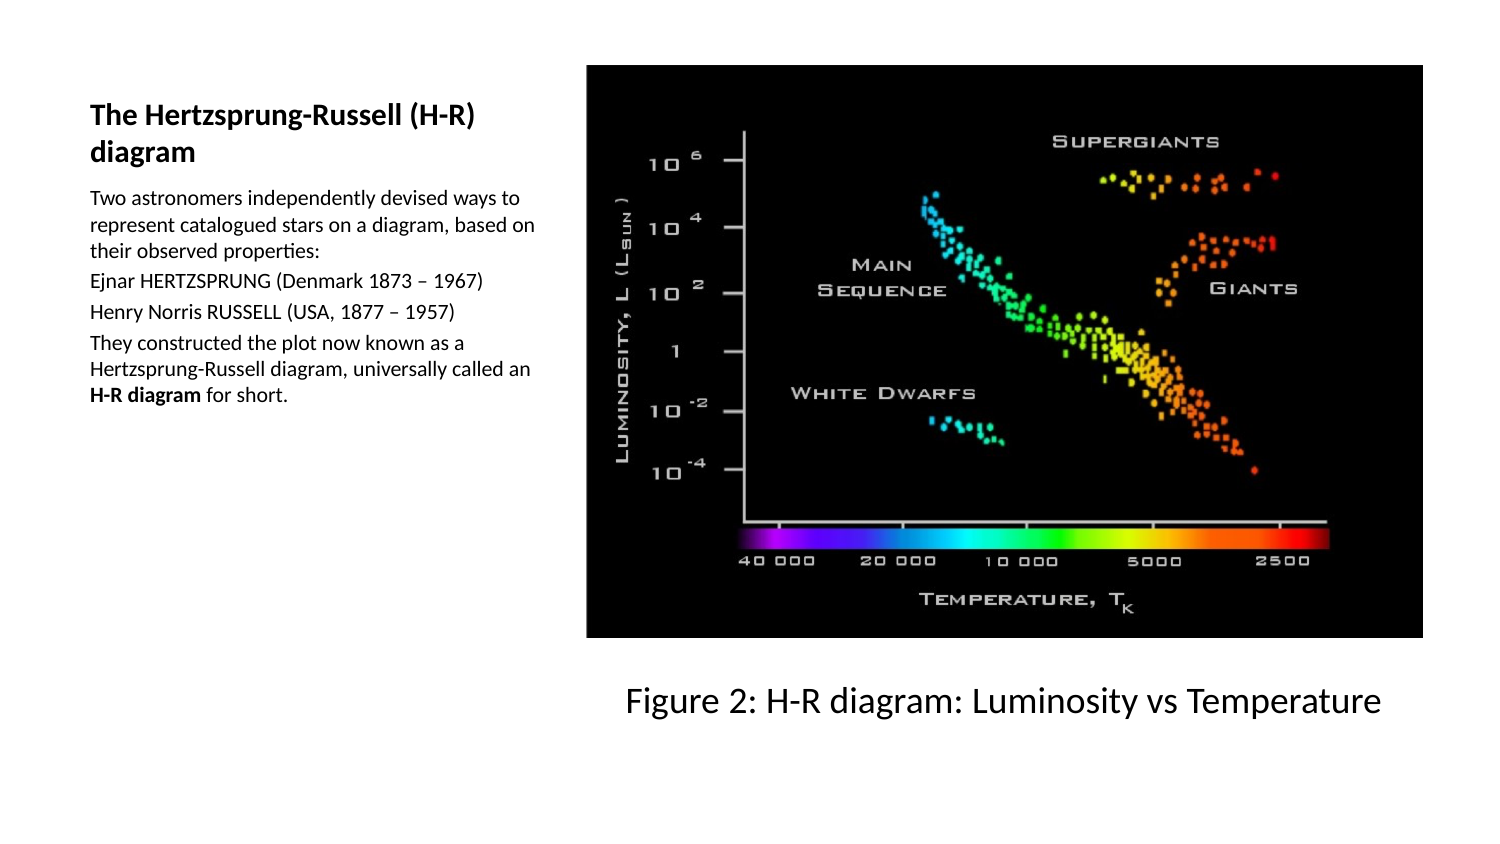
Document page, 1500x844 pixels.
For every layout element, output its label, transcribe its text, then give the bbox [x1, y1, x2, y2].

text_box Figure 2: H-R diagram: Luminosity vs Temperature [585, 668, 1423, 753]
title The Hertzsprung-Russell (H-R) diagram [75, 33, 569, 176]
picture [585, 64, 1424, 638]
list Two astronomers independently devised ways to represent catalogued stars on a diagram, based on their observed properties: Ejnar HERTZSPRUNG (Denmark 1873 – 1967) Henry Norris RUSSELL (USA, 1877 – 1957) They constructed the plot now known as a Hertzsprung-Russell diagram, universally called an H-R diagram for short. [75, 176, 569, 754]
